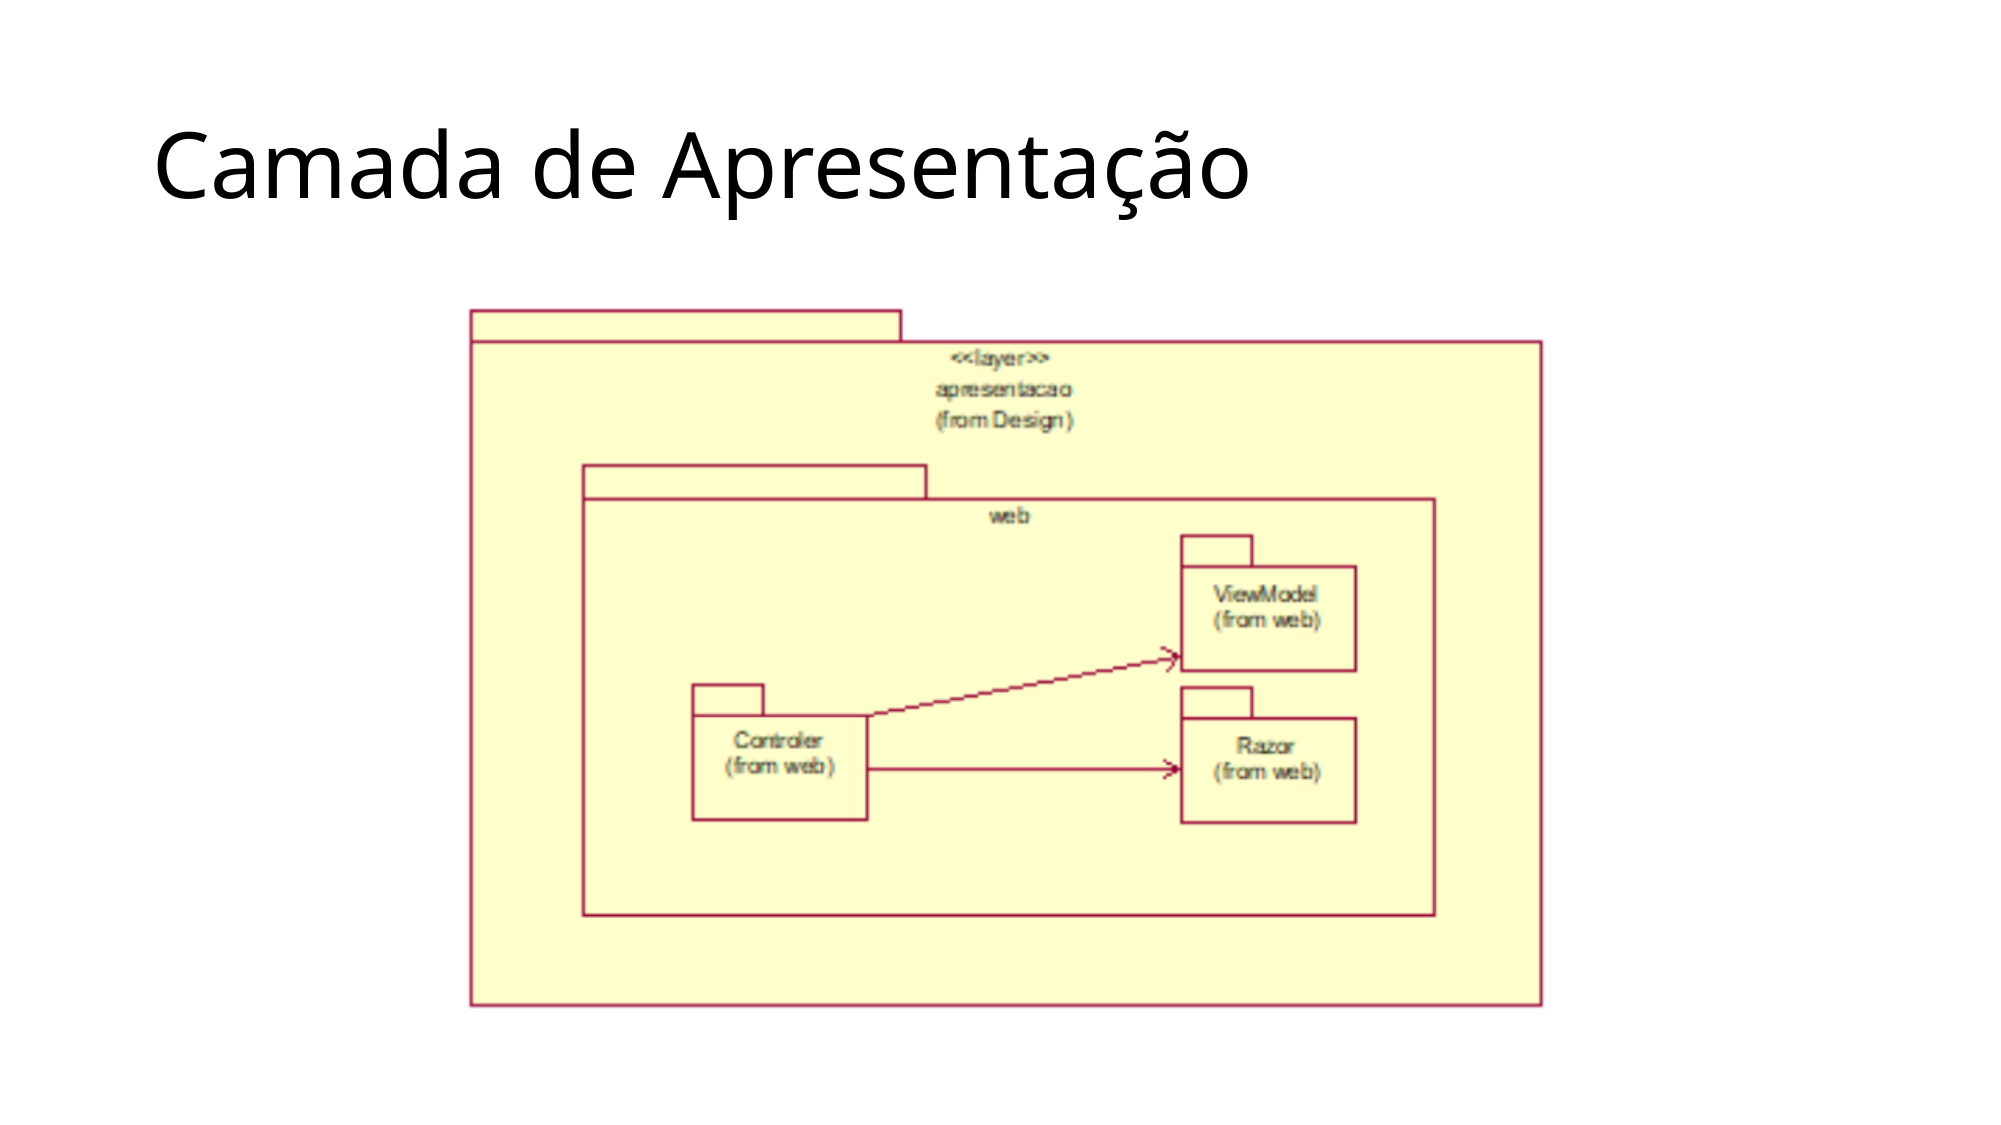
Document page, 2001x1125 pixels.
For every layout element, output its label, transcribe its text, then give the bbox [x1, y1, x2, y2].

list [437, 301, 1563, 1012]
title Camada de Apresentação [137, 59, 1863, 278]
